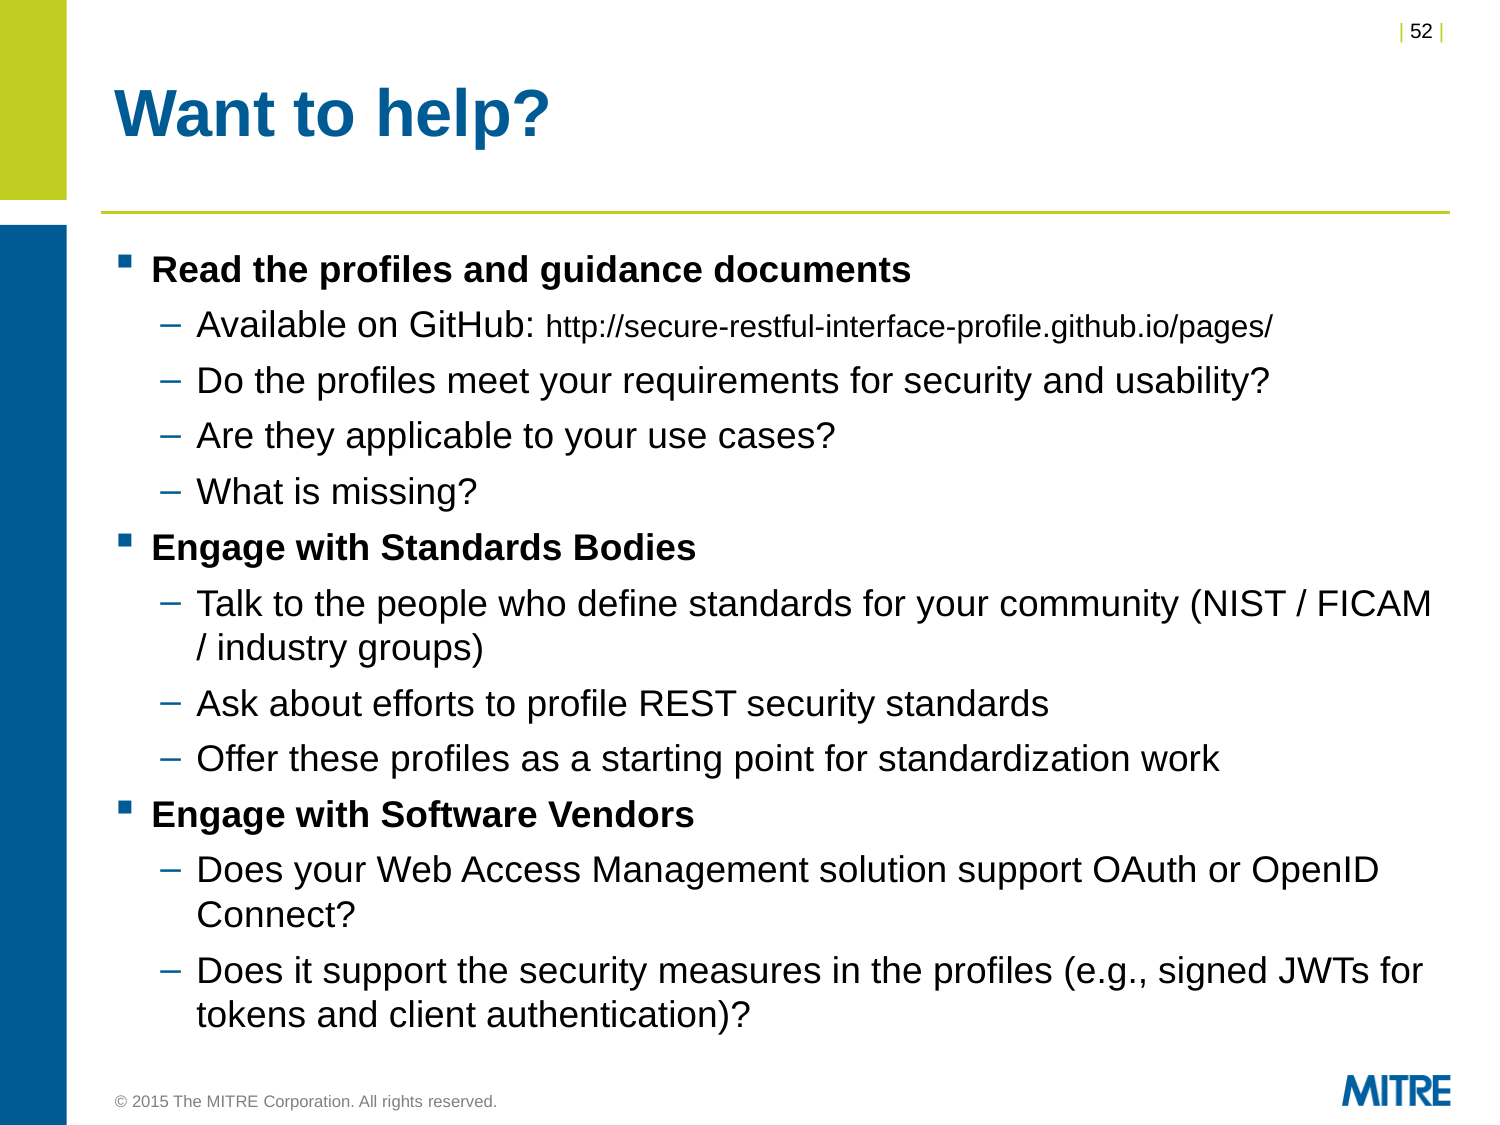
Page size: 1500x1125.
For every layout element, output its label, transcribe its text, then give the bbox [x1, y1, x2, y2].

title Want to help? [99, 45, 1450, 188]
picture [1342, 1072, 1453, 1113]
list Read the profiles and guidance documents Available on GitHub: http://secure-restful-interface-profile.github.io/pages/ Do the profiles meet your requirements for security and usability? Are they applicable to your use cases? What is missing? Engage with Standards Bodies Talk to the people who define standards for your community (NIST / FICAM / industry groups) Ask about efforts to profile REST security standards Offer these profiles as a starting point for standardization work Engage with Software Vendors Does your Web Access Management solution support OAuth or OpenID Connect? Does it support the security measures in the profiles (e.g., signed JWTs for tokens and client authentication)? [99, 237, 1450, 1052]
